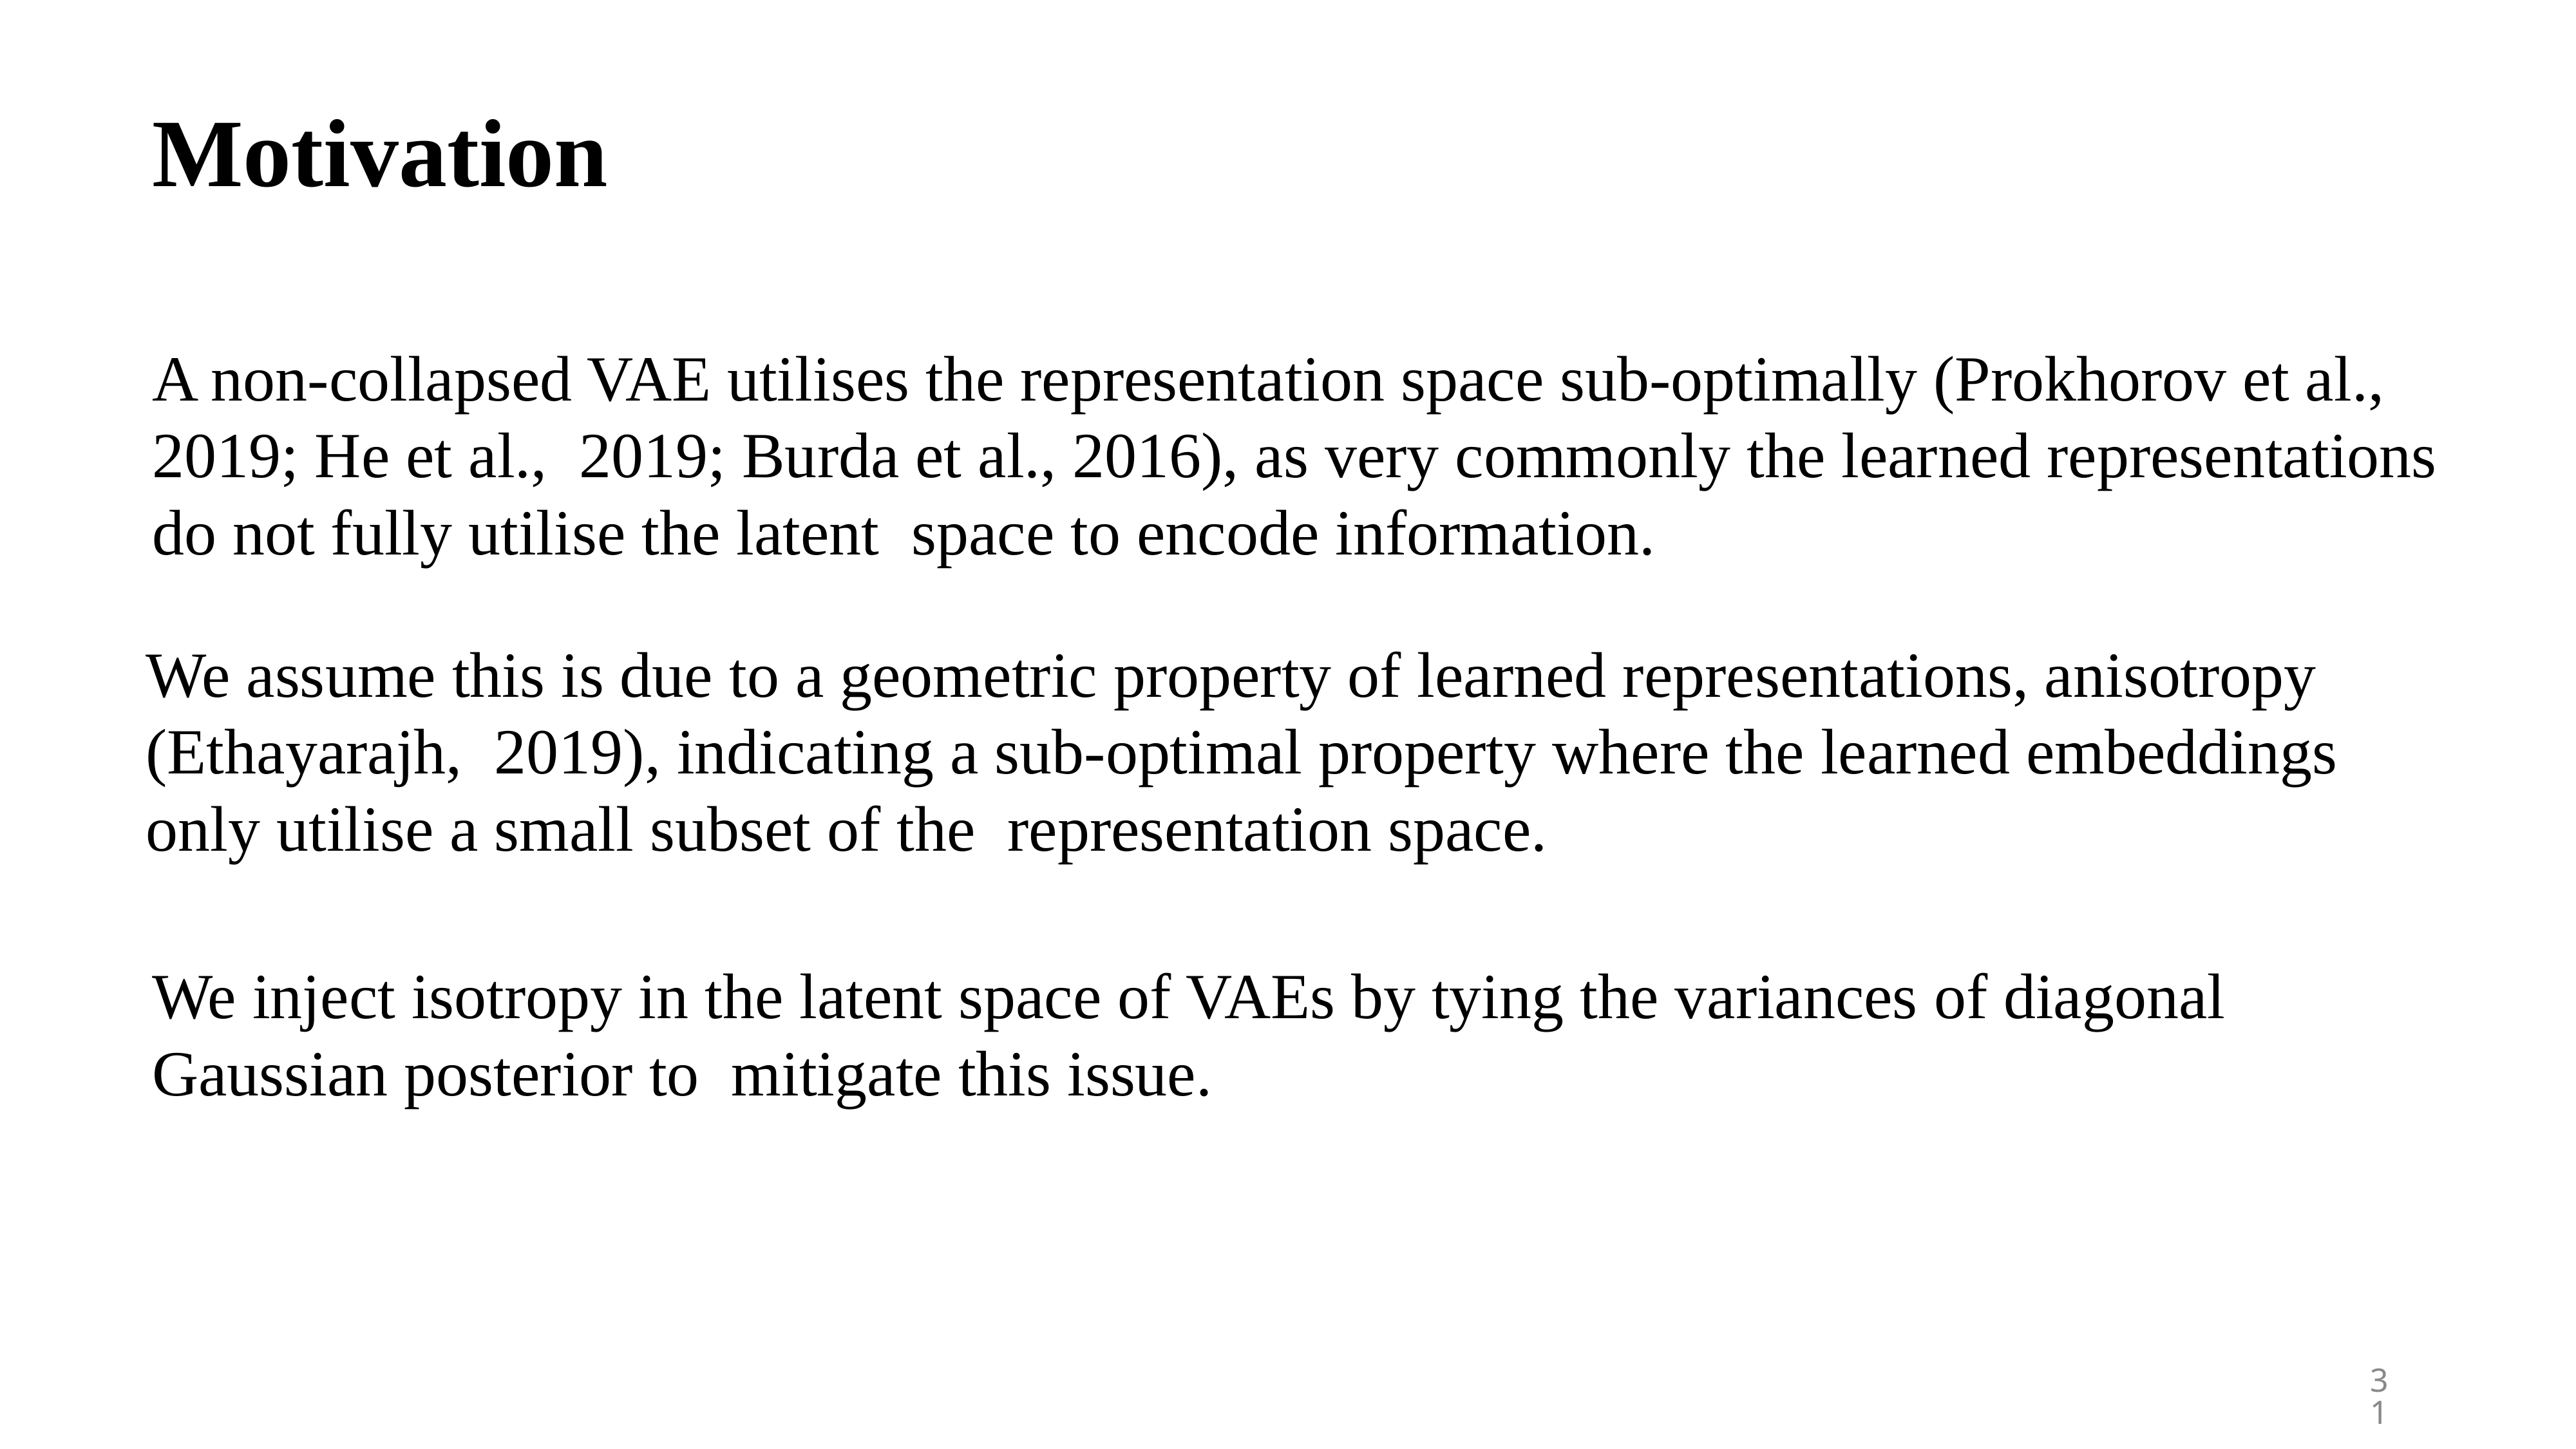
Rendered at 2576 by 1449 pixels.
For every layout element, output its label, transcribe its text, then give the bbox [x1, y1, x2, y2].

text_box We inject isotropy in the latent space of VAEs by tying the variances of diagonal Gaussian posterior to mitigate this issue. [142, 944, 2458, 1118]
text_box Motivation [142, 78, 2345, 232]
text_box A non-collapsed VAE utilises the representation space sub-optimally (Prokhorov et al., 2019; He et al., 2019; Burda et al., 2016), as very commonly the learned representations do not fully utilise the latent space to encode information. [142, 327, 2477, 578]
slide_number 30 [2360, 1352, 2400, 1411]
text_box We assume this is due to a geometric property of learned representations, anisotropy (Ethayarajh, 2019), indicating a sub-optimal property where the learned embeddings only utilise a small subset of the representation space. [137, 623, 2439, 874]
